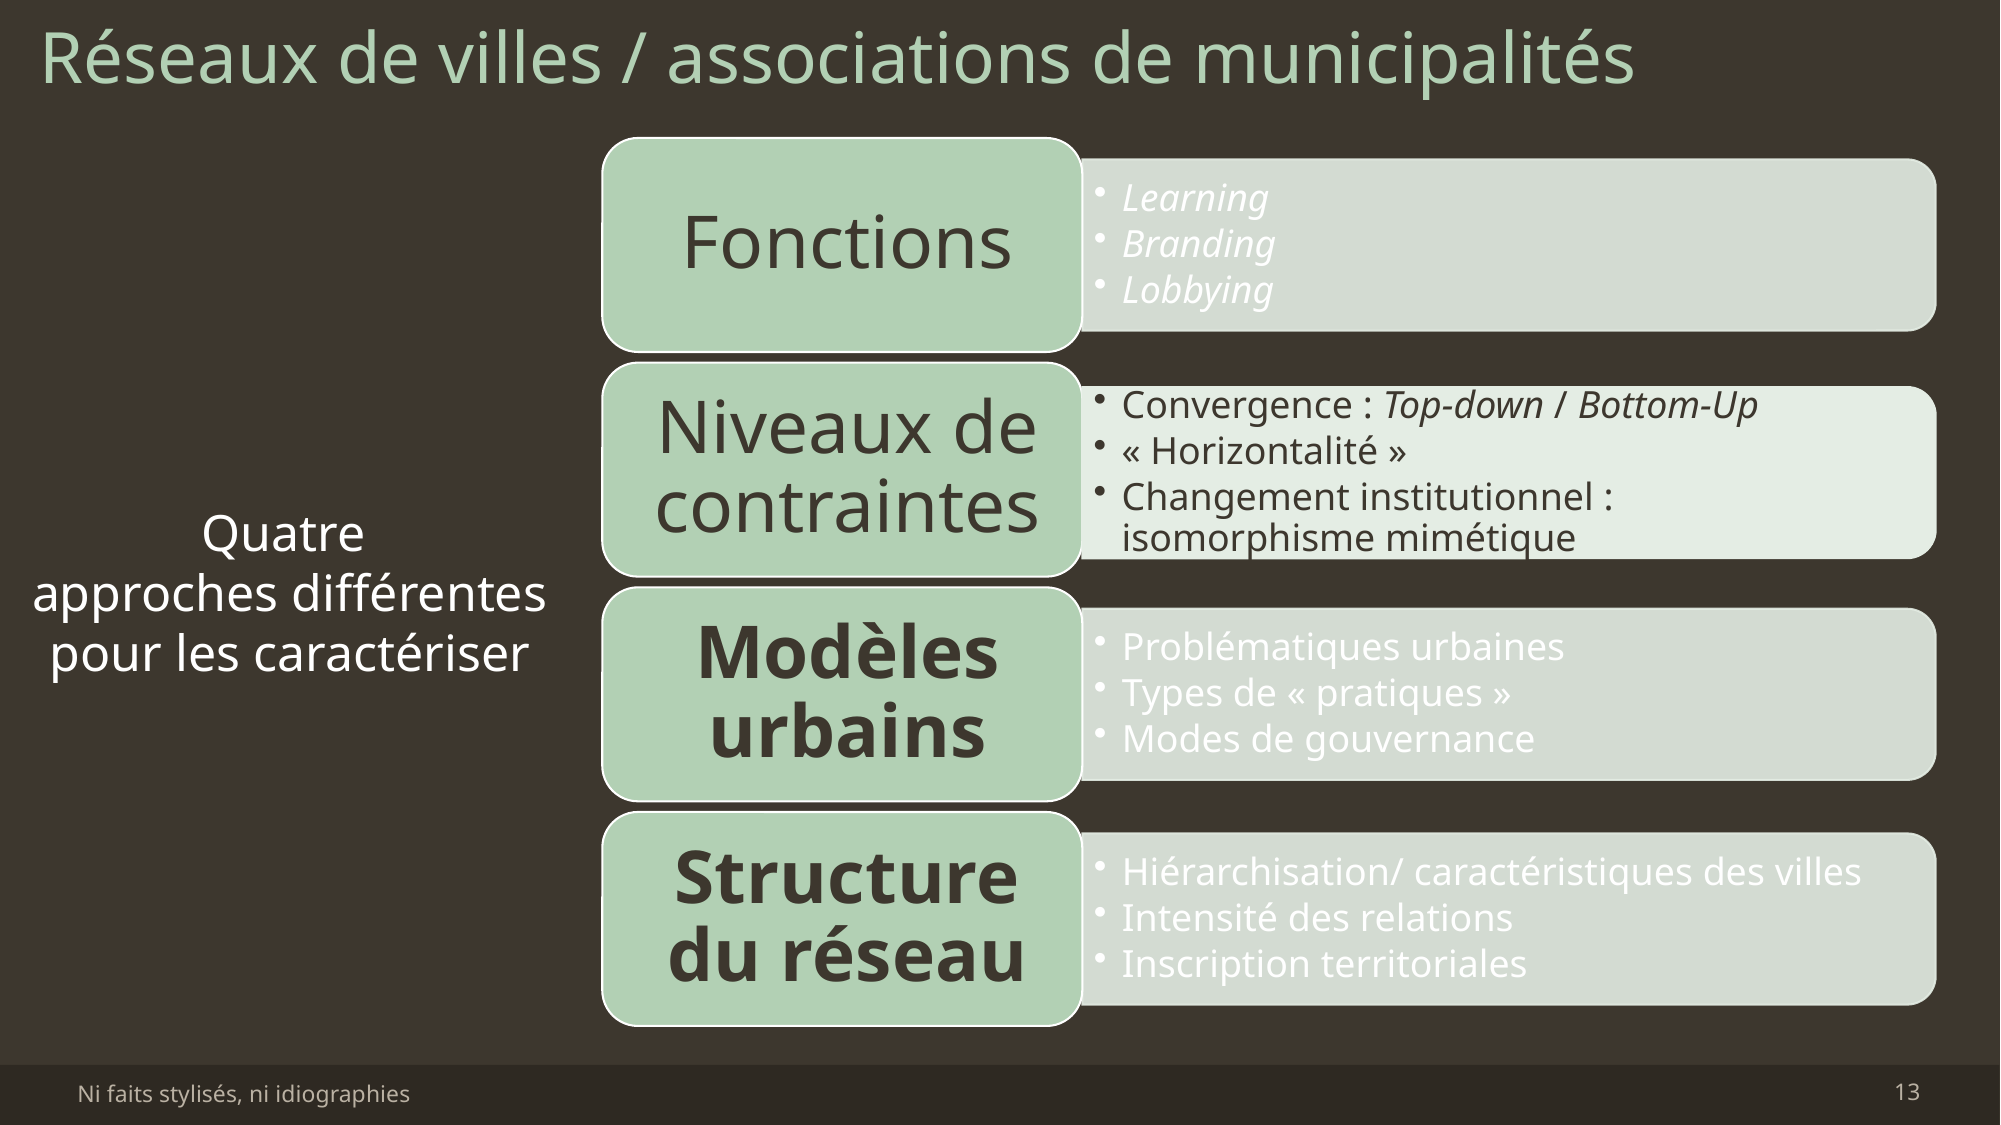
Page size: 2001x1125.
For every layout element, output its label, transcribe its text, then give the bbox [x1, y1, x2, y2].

title Réseaux de villes / associations de municipalités [24, 0, 1811, 106]
slide_number 13 [1862, 1074, 1936, 1113]
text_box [602, 137, 1936, 1027]
text_box Quatre approches différentes pour les caractériser [17, 493, 563, 689]
footer Ni faits stylisés, ni idiographies [62, 1074, 1448, 1113]
